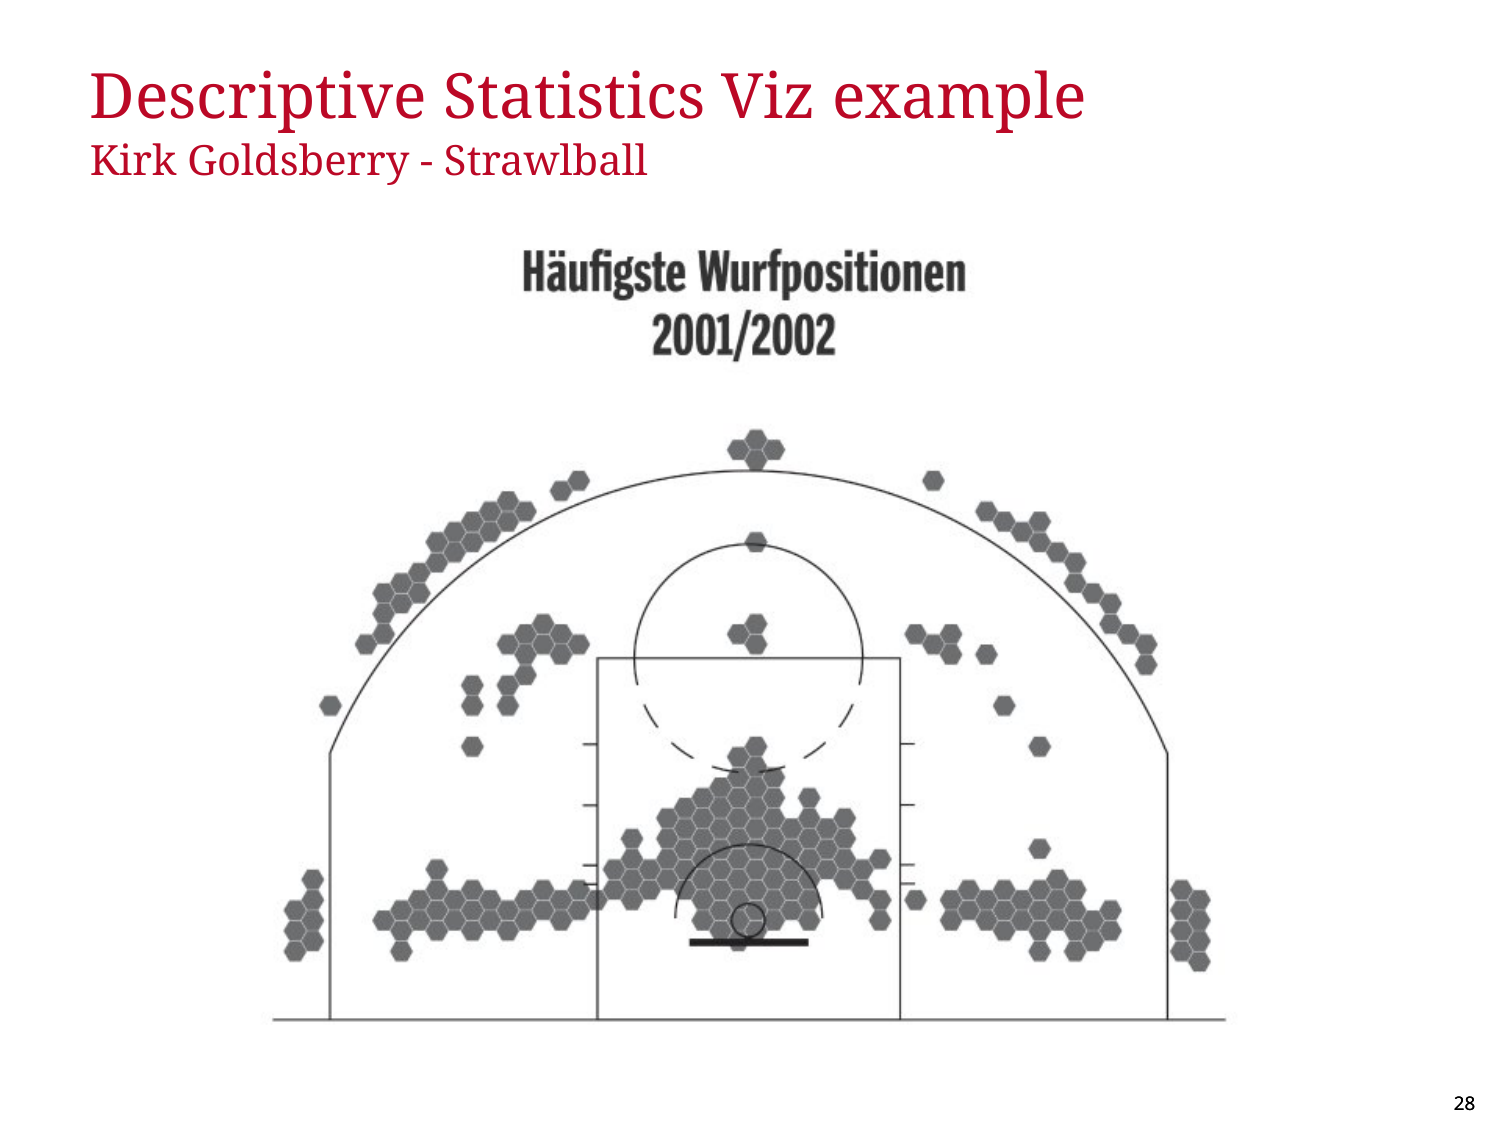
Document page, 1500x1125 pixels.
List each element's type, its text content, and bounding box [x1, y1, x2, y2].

picture [249, 224, 1251, 1040]
title Descriptive Statistics Viz example Kirk Goldsberry - Strawlball [89, 52, 1440, 240]
